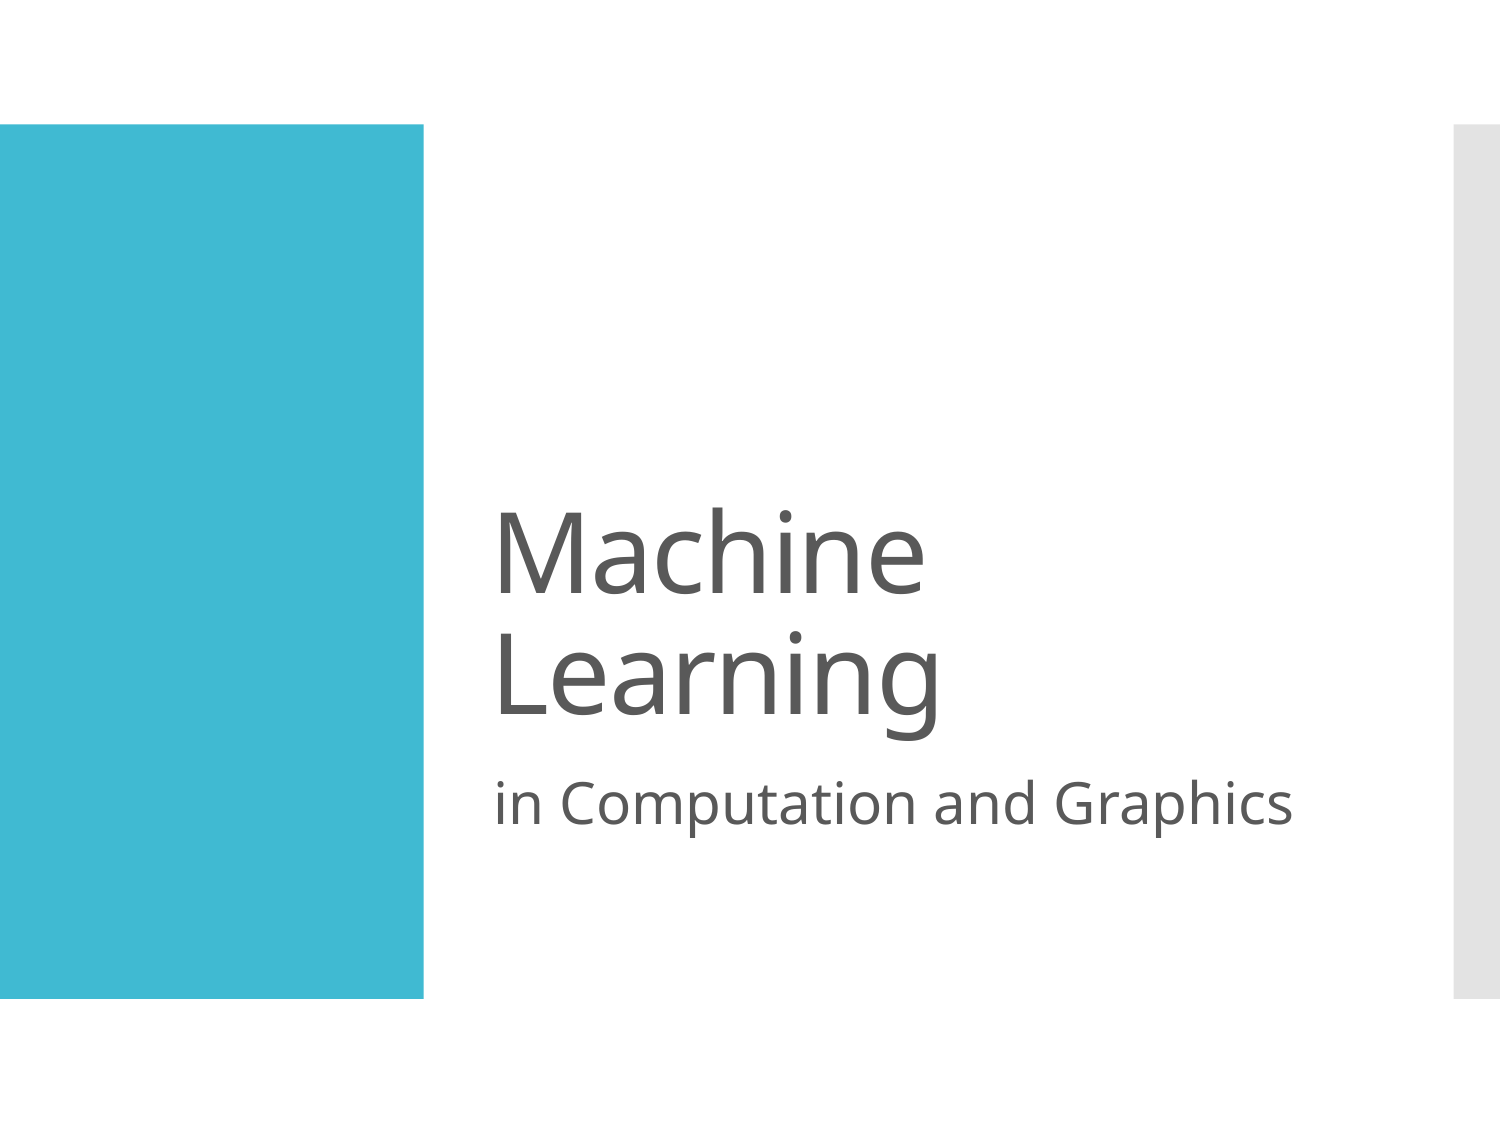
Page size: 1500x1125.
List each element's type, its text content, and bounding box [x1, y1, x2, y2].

title Machine Learning [475, 213, 1376, 747]
list in Computation and Graphics [478, 766, 1379, 917]
